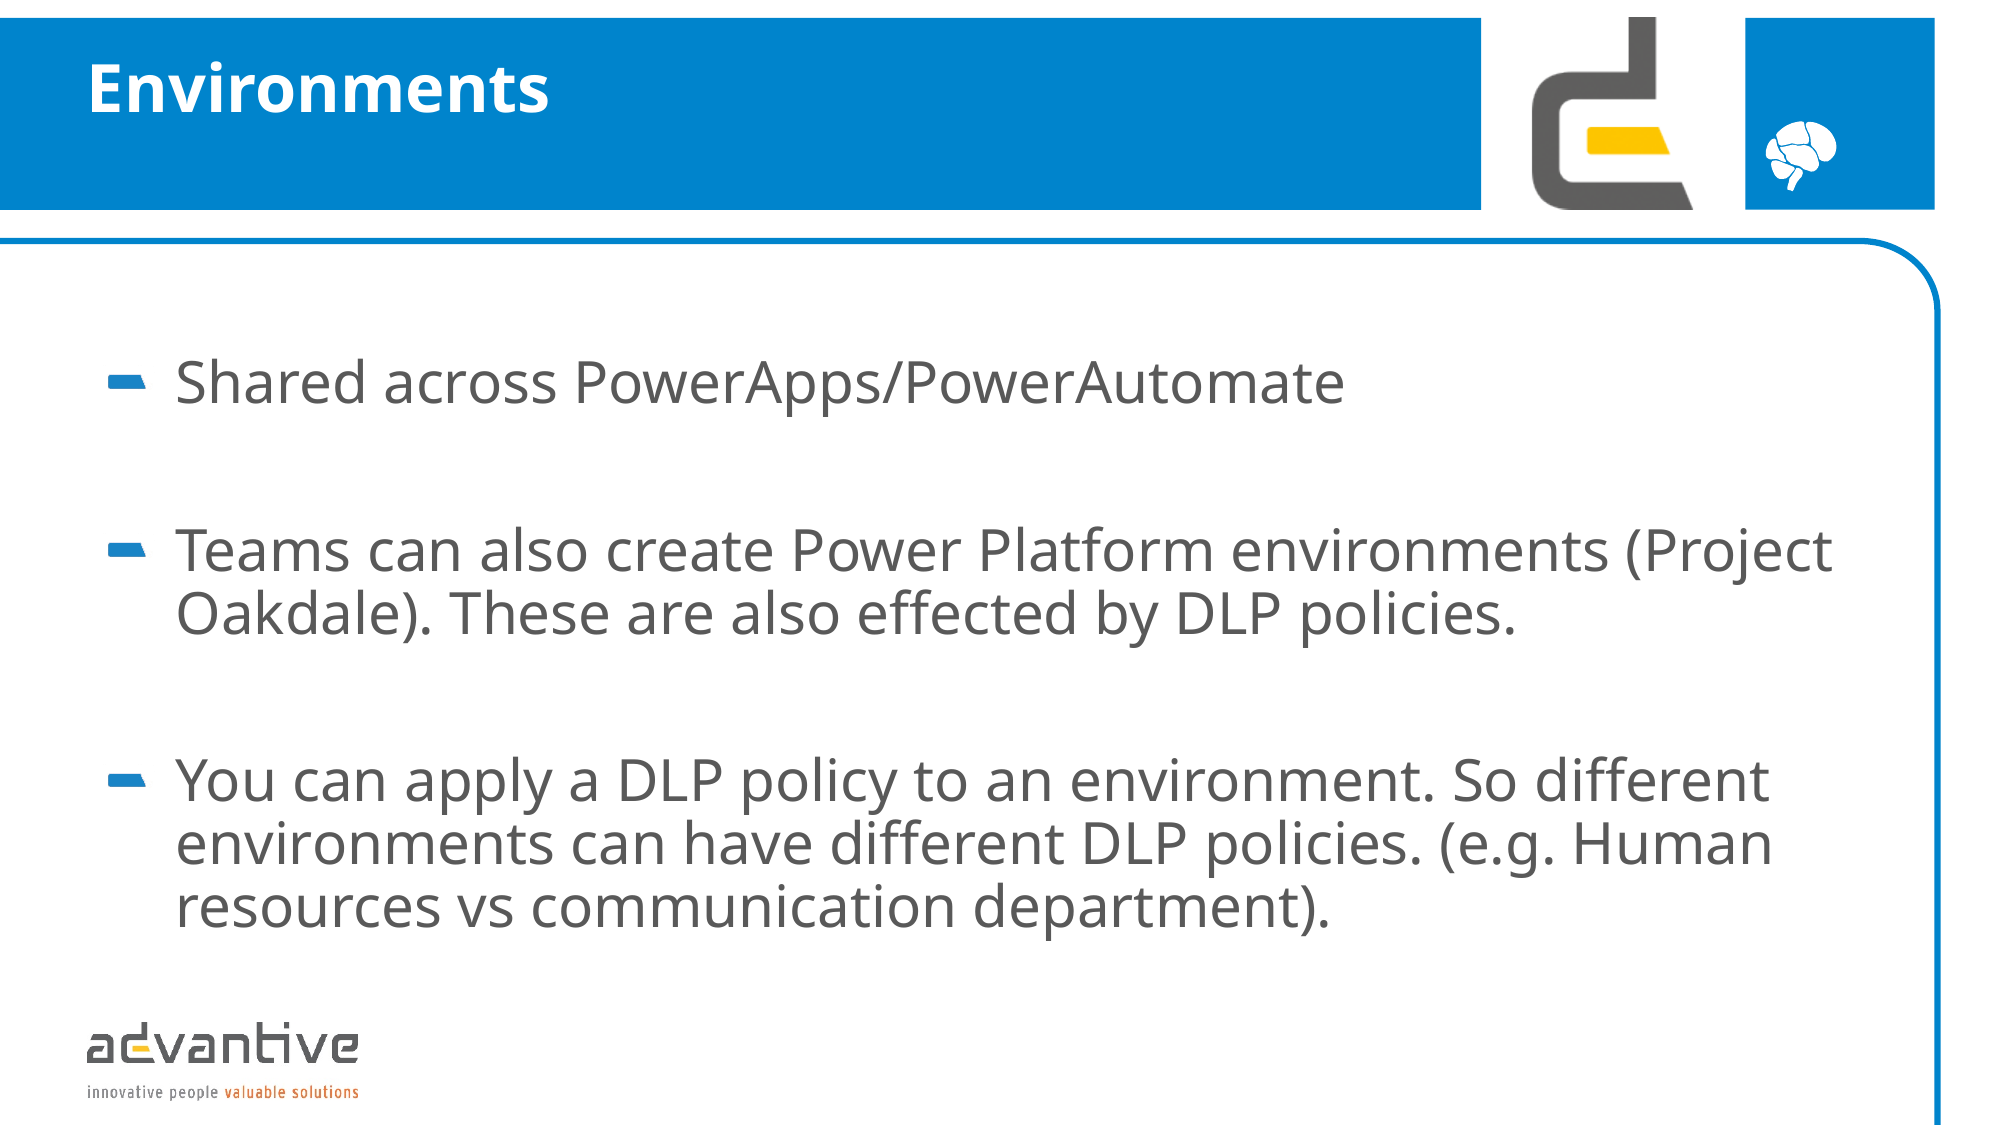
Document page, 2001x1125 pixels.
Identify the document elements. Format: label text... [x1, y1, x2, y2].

picture [87, 1022, 358, 1101]
title Environments [71, 49, 1413, 134]
picture [86, 360, 168, 402]
list Shared across PowerApps/PowerAutomate Teams can also create Power Platform environments (Project Oakdale). These are also effected by DLP policies. You can apply a DLP policy to an environment. So different environments can have different DLP policies. (e.g. Human resources vs communication department). [71, 255, 1865, 990]
picture [1517, 17, 1710, 210]
picture [86, 528, 168, 570]
picture [86, 759, 168, 800]
